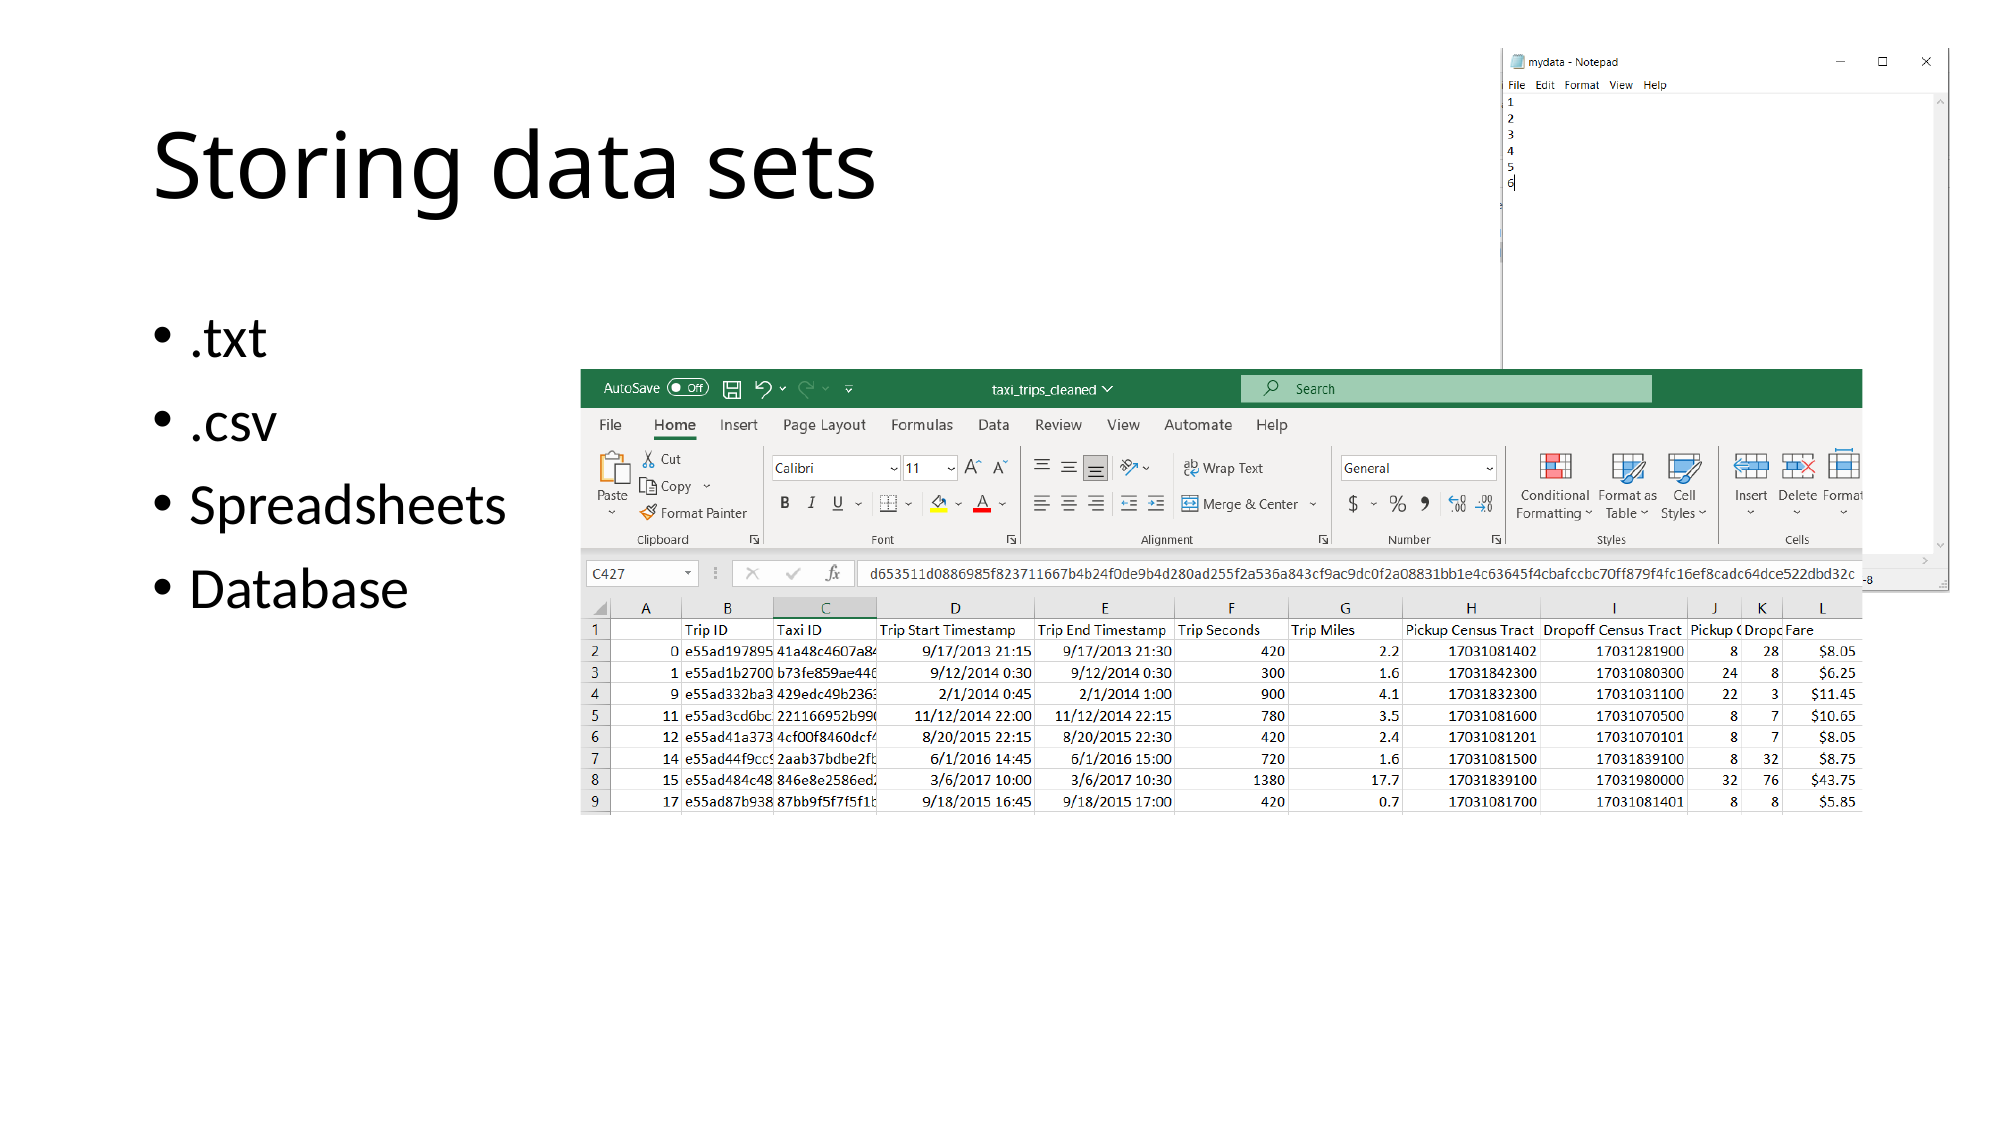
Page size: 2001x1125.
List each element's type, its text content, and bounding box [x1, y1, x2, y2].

list .txt .csv Spreadsheets Database [137, 299, 1863, 1014]
title Storing data sets [137, 59, 1499, 278]
picture [580, 48, 1950, 815]
